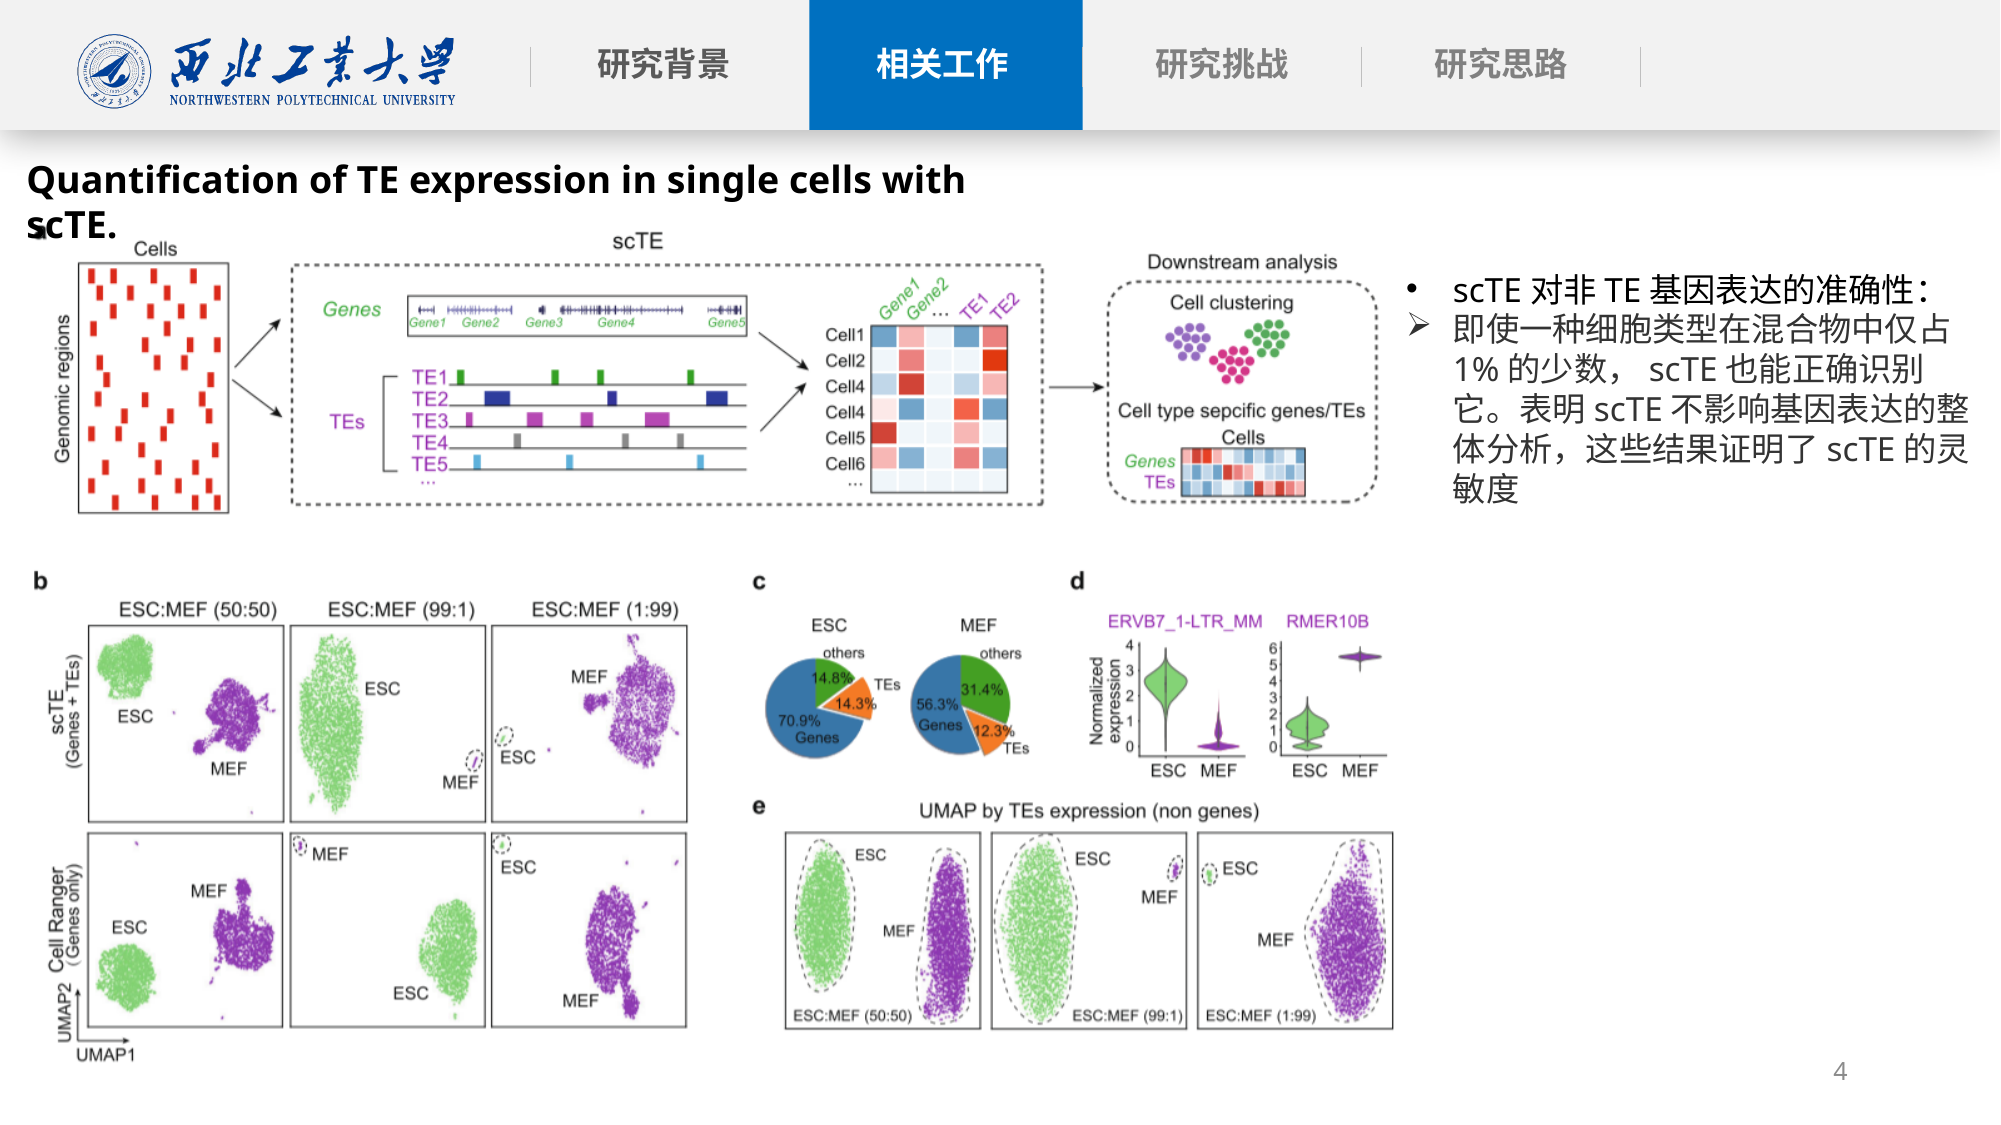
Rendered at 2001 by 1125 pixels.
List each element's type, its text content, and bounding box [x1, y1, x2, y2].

picture [73, 11, 457, 126]
text_box 相关工作 [832, 35, 1054, 91]
text_box 研究挑战 [1111, 35, 1333, 91]
slide_number 4 [1412, 1042, 1863, 1103]
text_box [1084, 0, 2000, 131]
text_box 研究背景 [553, 35, 775, 91]
text_box scTE对非TE基因表达的准确性： 即使一种细胞类型在混合物中仅占1%的少数，scTE也能正确识别它。表明scTE不影响基因表达的整体分析，这些结果证明了scTE的灵敏度 [1436, 261, 1997, 516]
text_box [0, 0, 808, 131]
text_box 研究思路 [1391, 35, 1612, 91]
text_box Quantification of TE expression in single cells with scTE. [11, 149, 1049, 202]
text_box [808, 0, 1084, 131]
picture [3, 202, 1436, 1074]
